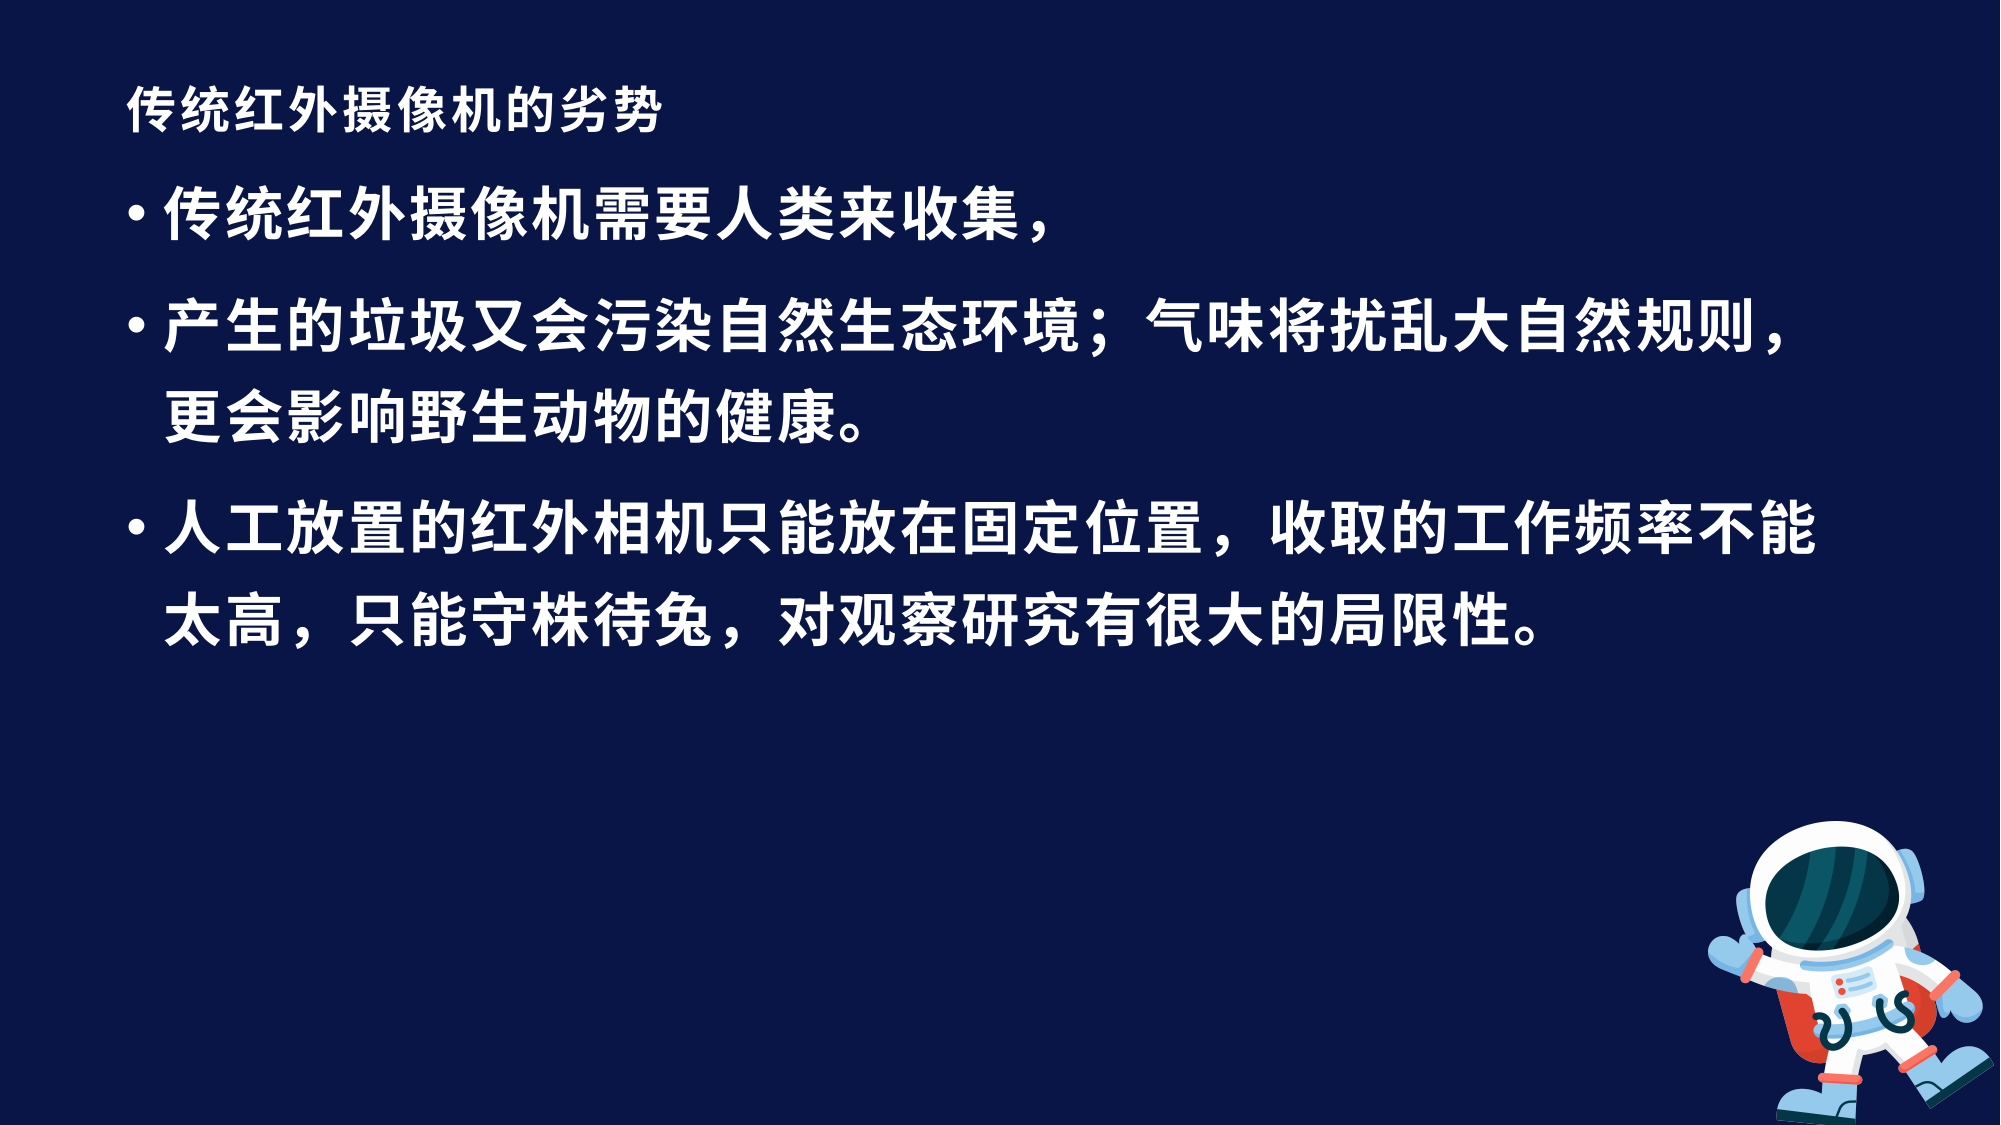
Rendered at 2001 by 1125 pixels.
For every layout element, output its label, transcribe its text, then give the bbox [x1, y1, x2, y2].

list 传统红外摄像机需要人类来收集， 产生的垃圾又会污染自然生态环境；气味将扰乱大自然规则，更会影响野生动物的健康。 人工放置的红外相机只能放在固定位置，收取的工作频率不能太高，只能守株待兔，对观察研究有很大的局限性。 [109, 156, 1891, 1041]
title 传统红外摄像机的劣势 [109, 72, 1891, 146]
picture [1708, 821, 1994, 1125]
